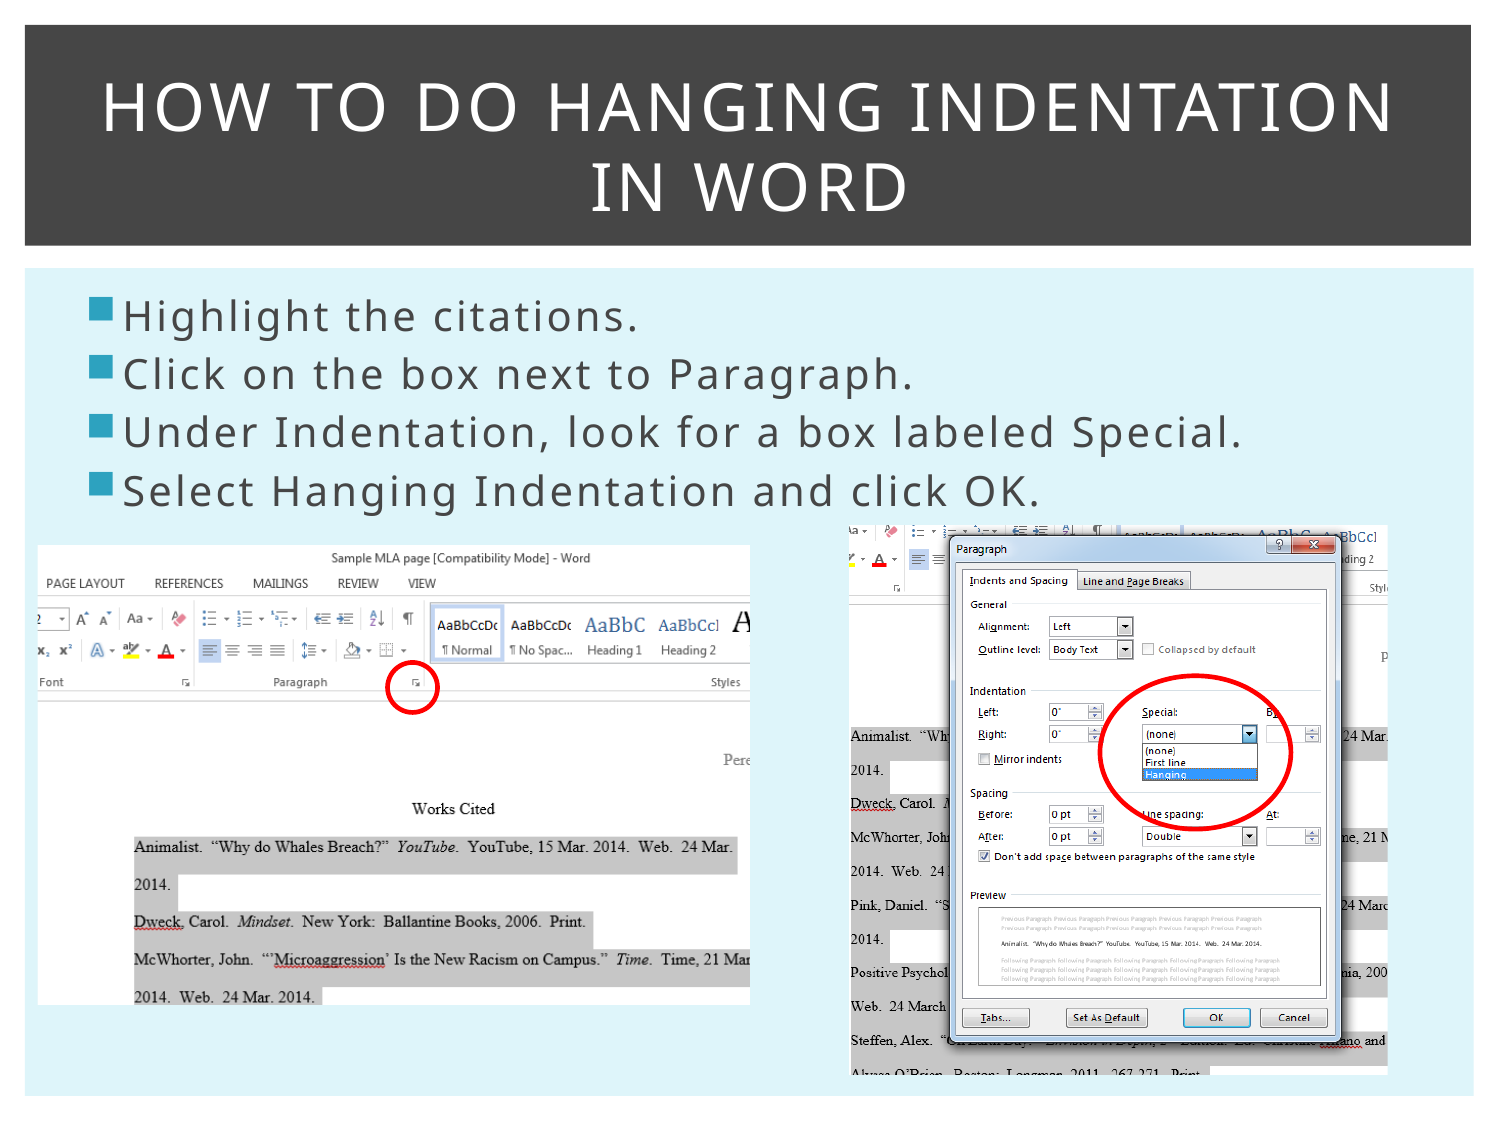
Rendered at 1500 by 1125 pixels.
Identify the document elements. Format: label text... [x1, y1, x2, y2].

picture [848, 524, 1388, 1076]
list Highlight the citations. Click on the box next to Paragraph. Under Indentation, look for a box labeled Special. Select Hanging Indentation and click OK. [62, 281, 1442, 1005]
title How to do Hanging indentation in word [62, 58, 1438, 232]
picture [37, 545, 751, 1006]
